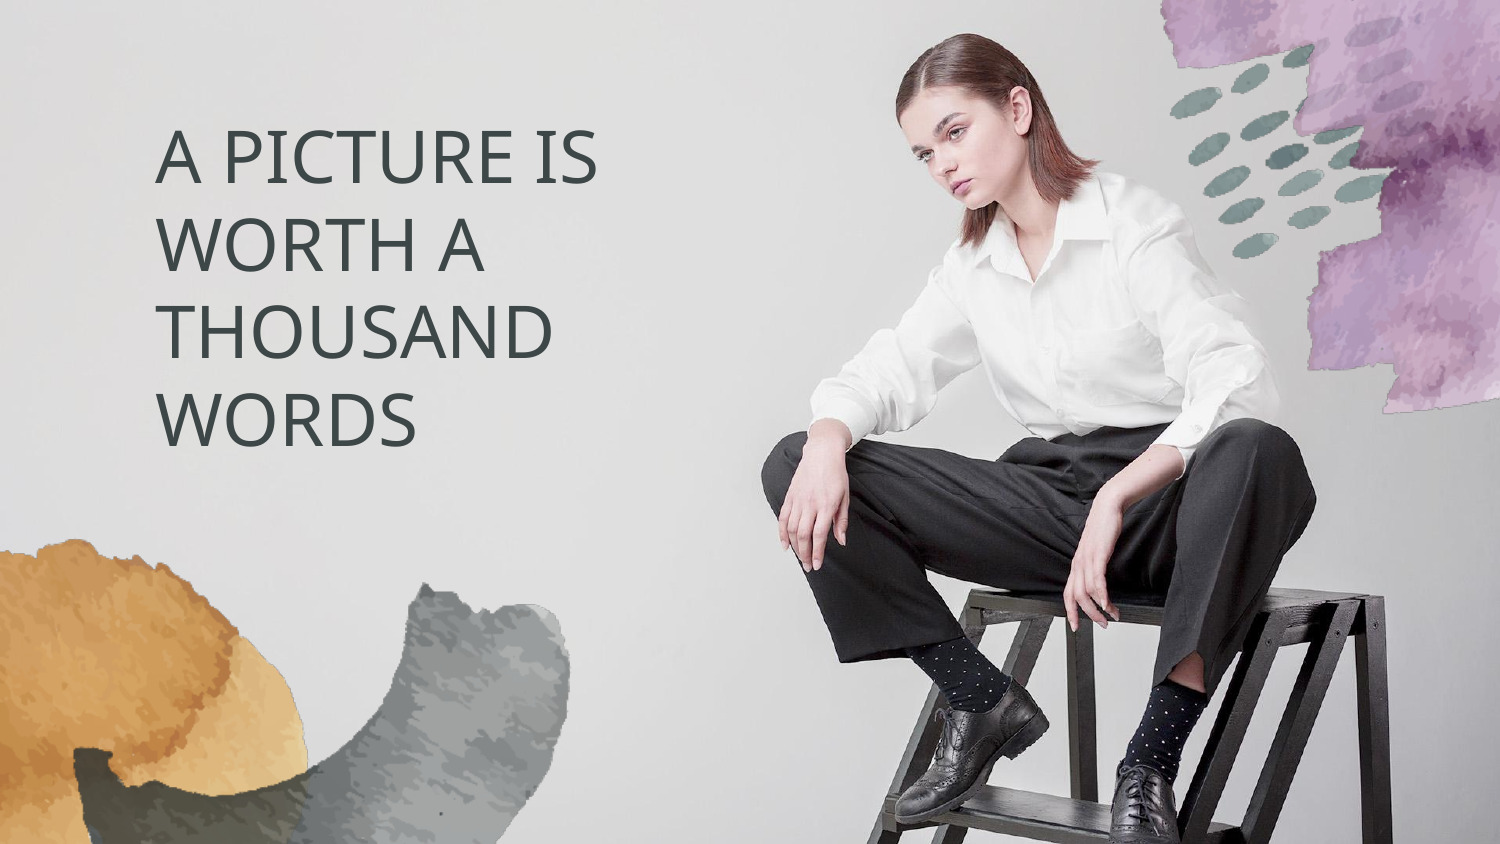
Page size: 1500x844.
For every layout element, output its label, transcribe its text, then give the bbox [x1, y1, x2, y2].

picture [0, 0, 1500, 844]
title A PICTURE IS WORTH A THOUSAND WORDS [140, 112, 835, 460]
